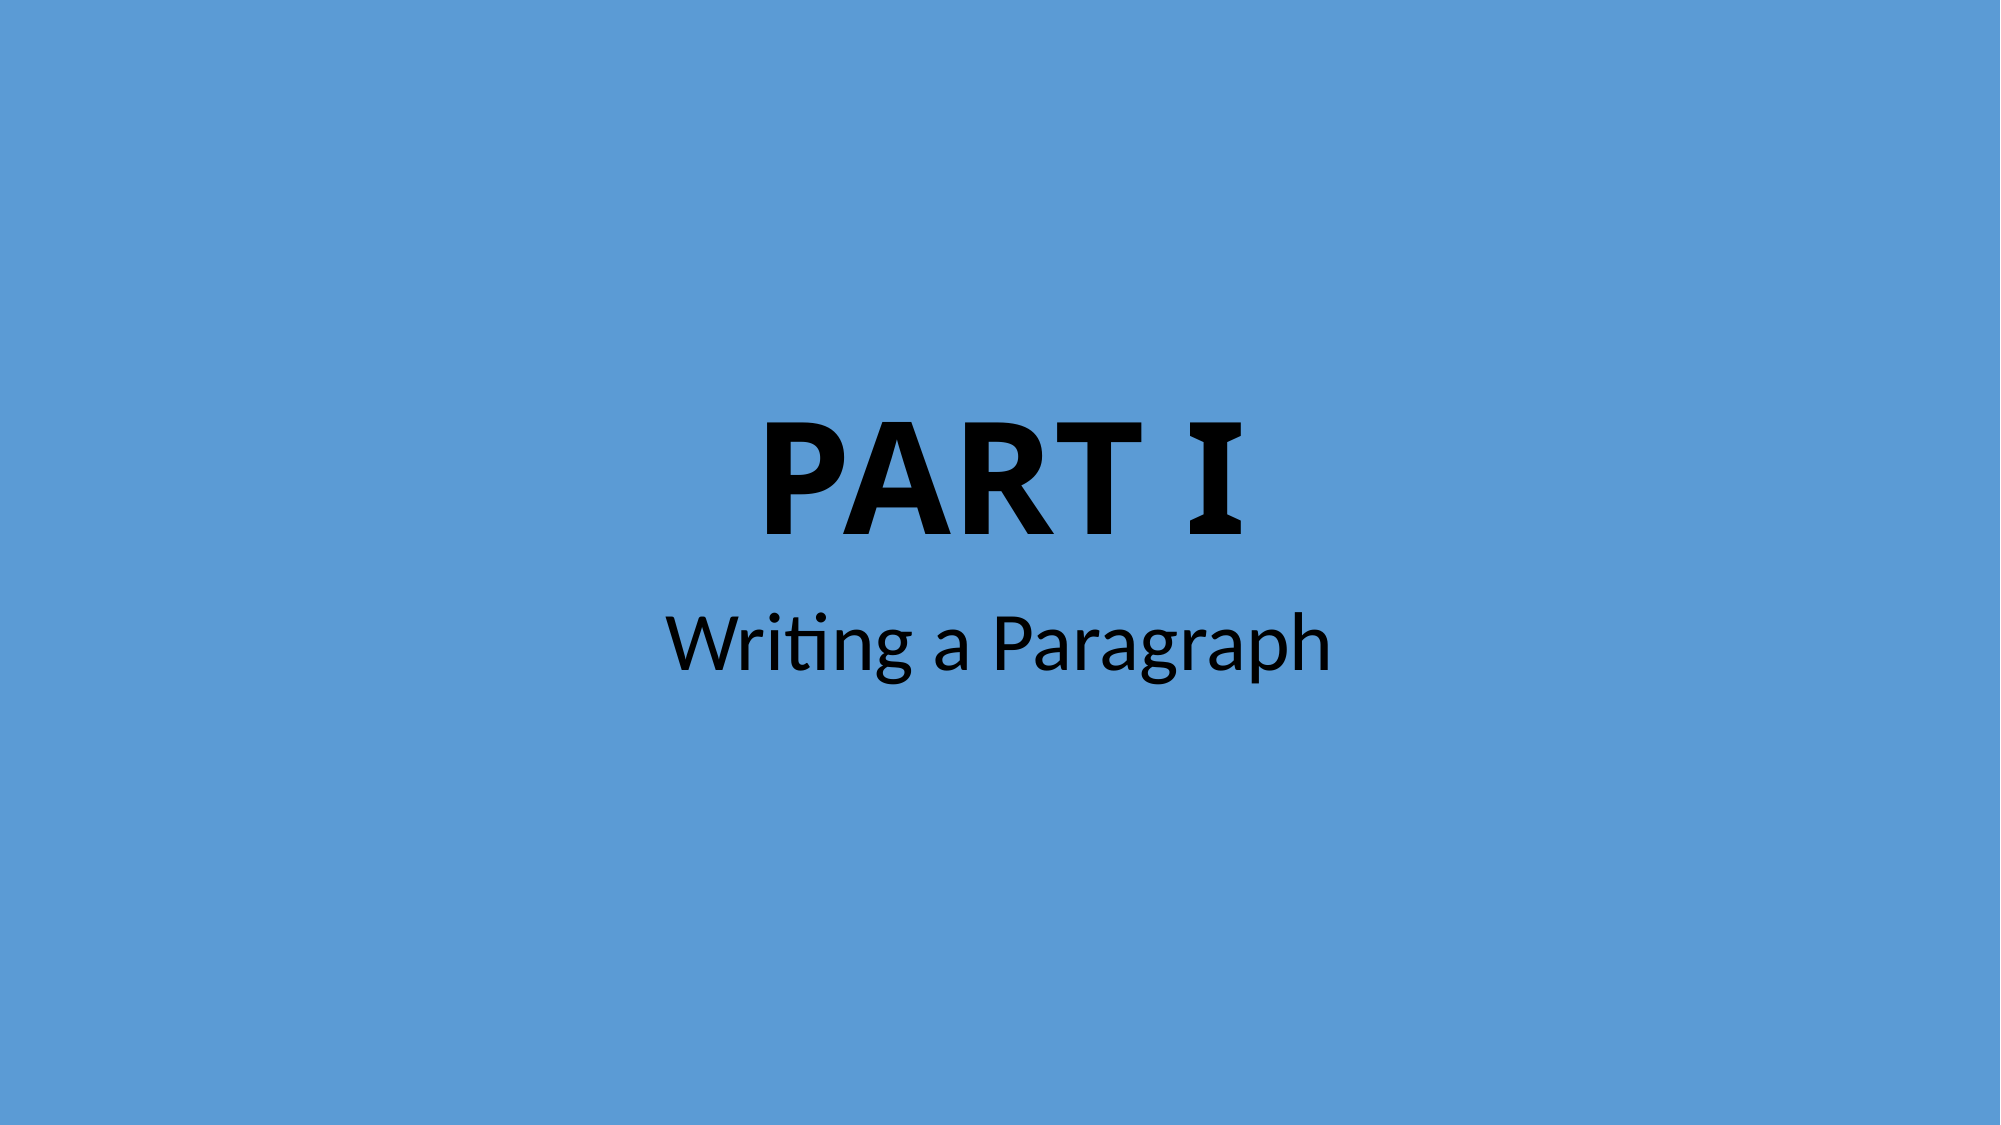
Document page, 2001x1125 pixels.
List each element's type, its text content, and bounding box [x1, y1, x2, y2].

title PART I [249, 184, 1750, 576]
subtitle Writing a Paragraph [249, 590, 1750, 863]
